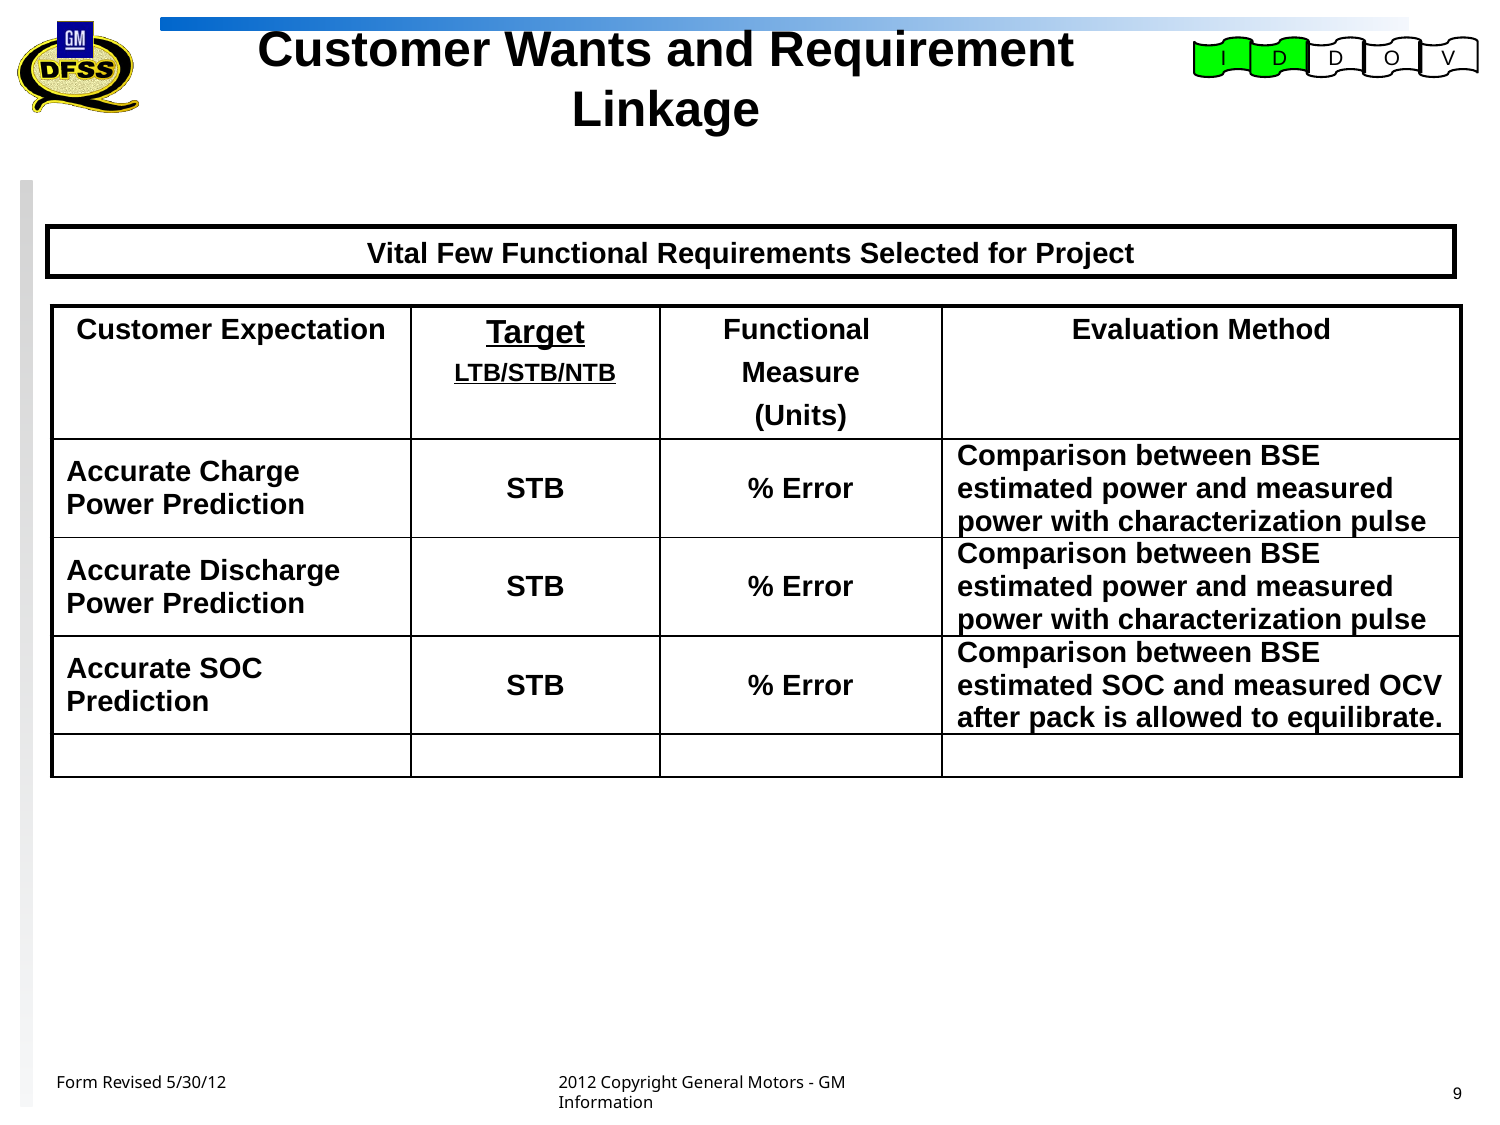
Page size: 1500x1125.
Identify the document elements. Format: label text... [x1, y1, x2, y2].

table_header Customer Expectation [54, 308, 410, 438]
table_cell % Error [661, 440, 941, 537]
table_cell Comparison between BSE estimated power and measured power with characterization pulse [943, 538, 1459, 635]
footer 2012 Copyright General Motors - GM Information [543, 1064, 957, 1115]
table_cell Accurate Discharge Power Prediction [54, 538, 410, 635]
table_header Functional Measure (Units) [661, 308, 941, 438]
table_cell Comparison between BSE estimated SOC and measured OCV after pack is allowed to equilibrate. [943, 637, 1459, 733]
table_cell [943, 735, 1459, 776]
table_cell % Error [661, 637, 941, 733]
title Customer Wants and Requirement Linkage [163, 42, 1169, 110]
text_box Vital Few Functional Requirements Selected for Project [47, 226, 1455, 277]
text_box D [1306, 37, 1366, 78]
table_header Target LTB/STB/NTB [412, 308, 659, 438]
table_cell [661, 735, 941, 776]
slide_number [41, 1064, 448, 1109]
table_cell [412, 735, 659, 776]
table_cell STB [412, 637, 659, 733]
text_box O [1362, 37, 1422, 78]
picture [17, 21, 142, 118]
table_cell Comparison between BSE estimated power and measured power with characterization pulse [943, 440, 1459, 537]
slide_number 9 [1149, 1074, 1463, 1125]
table_header Evaluation Method [943, 308, 1459, 438]
text_box V [1419, 37, 1478, 78]
table_cell Accurate SOC Prediction [54, 637, 410, 733]
table_cell [54, 735, 410, 776]
table_cell STB [412, 440, 659, 537]
text_box I [1194, 37, 1253, 78]
text_box D [1250, 37, 1309, 78]
table_cell Accurate Charge Power Prediction [54, 440, 410, 537]
table_cell % Error [661, 538, 941, 635]
table_cell STB [412, 538, 659, 635]
